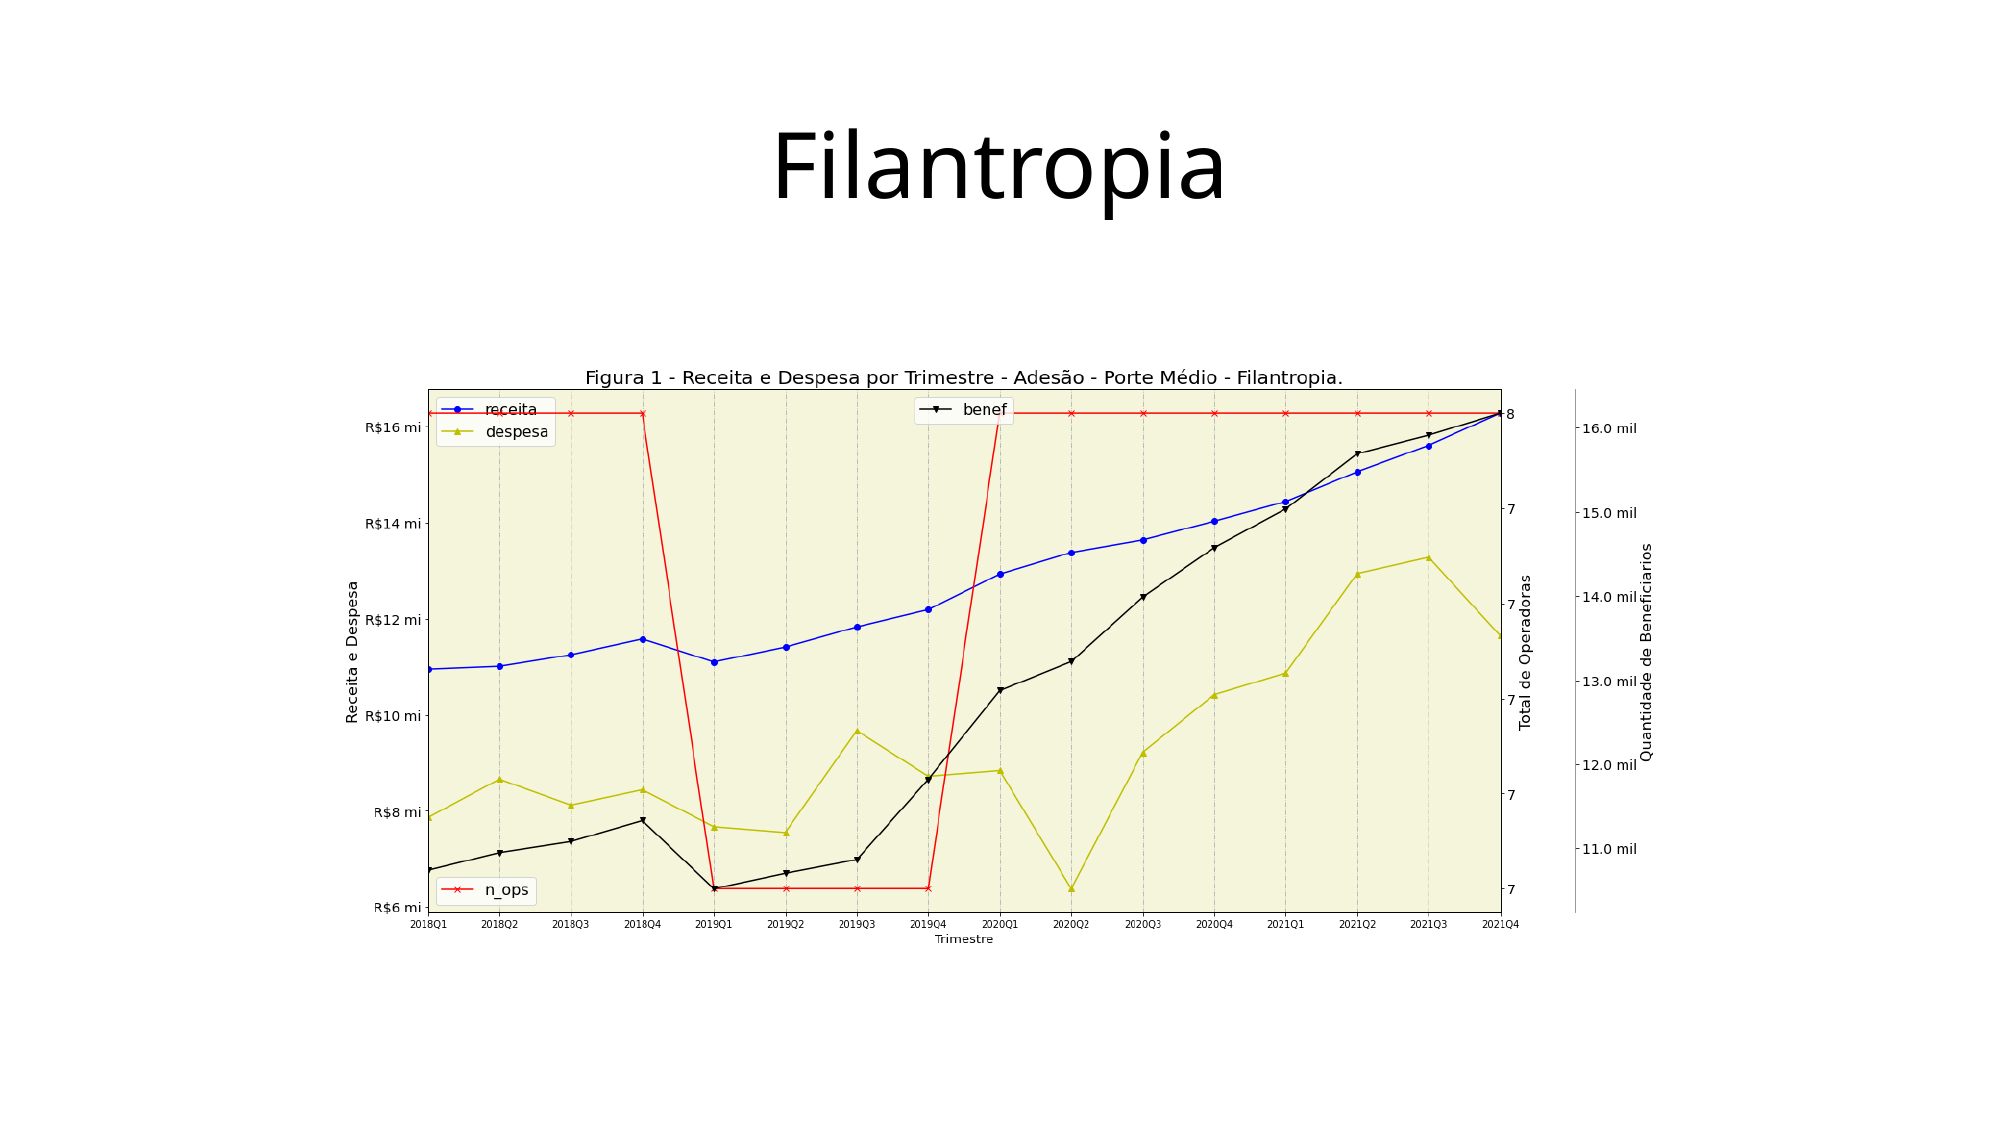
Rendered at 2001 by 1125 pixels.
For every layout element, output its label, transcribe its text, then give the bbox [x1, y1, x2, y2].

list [277, 299, 1723, 1014]
title Filantropia [137, 59, 1863, 278]
